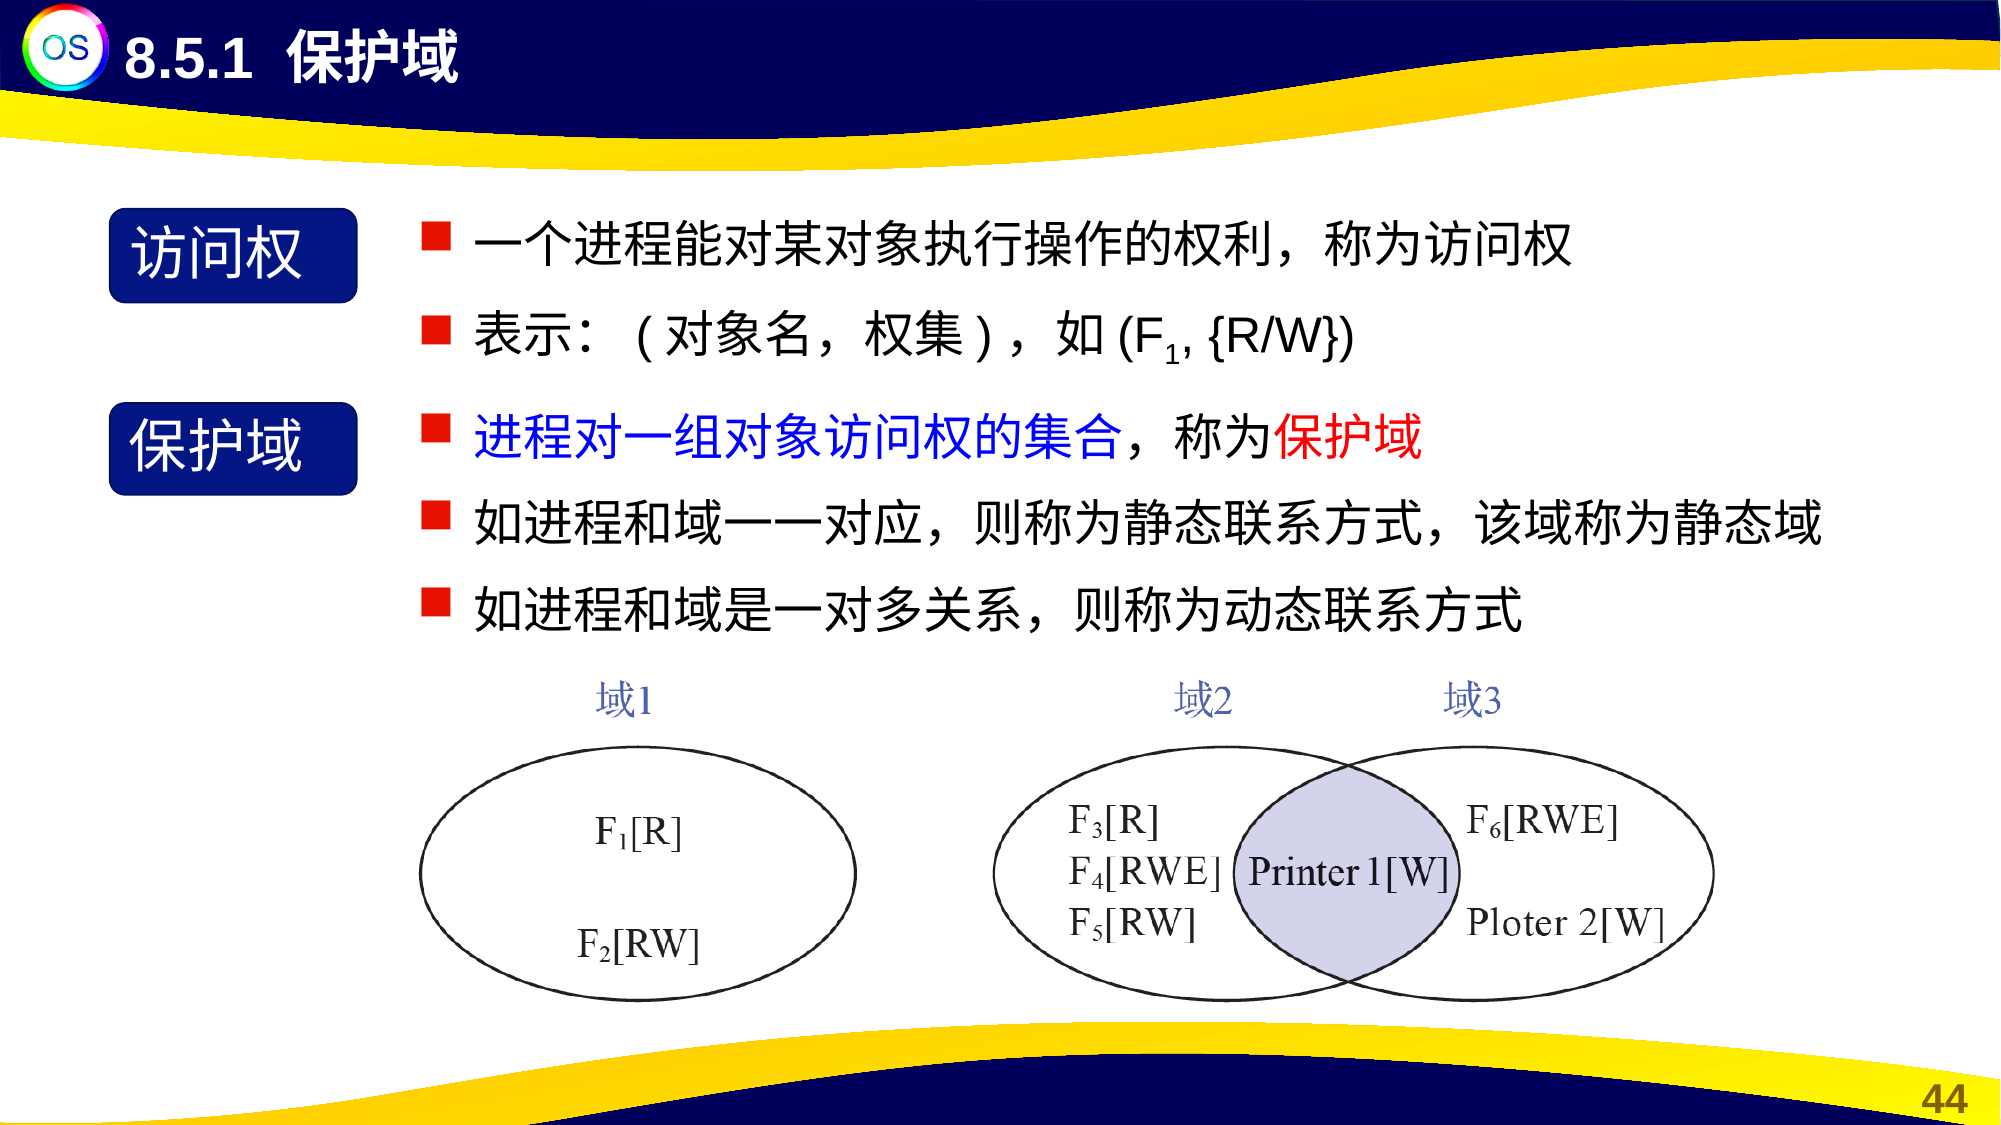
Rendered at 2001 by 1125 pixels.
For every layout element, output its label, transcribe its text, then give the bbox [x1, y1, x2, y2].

text_box 一个进程能对某对象执行操作的权利，称为访问权 表示：(对象名，权集)，如(F1, {R/W}) [402, 186, 1829, 378]
text_box 进程对一组对象访问权的集合，称为保护域 如进程和域一一对应，则称为静态联系方式，该域称为静态域 如进程和域是一对多关系，则称为动态联系方式 [402, 378, 1893, 671]
text_box 8.5.1 保护域 [109, 12, 1263, 98]
picture [22, 3, 109, 91]
picture [402, 655, 1736, 1020]
text_box 访问权 [108, 207, 358, 304]
text_box 保护域 [108, 402, 358, 496]
